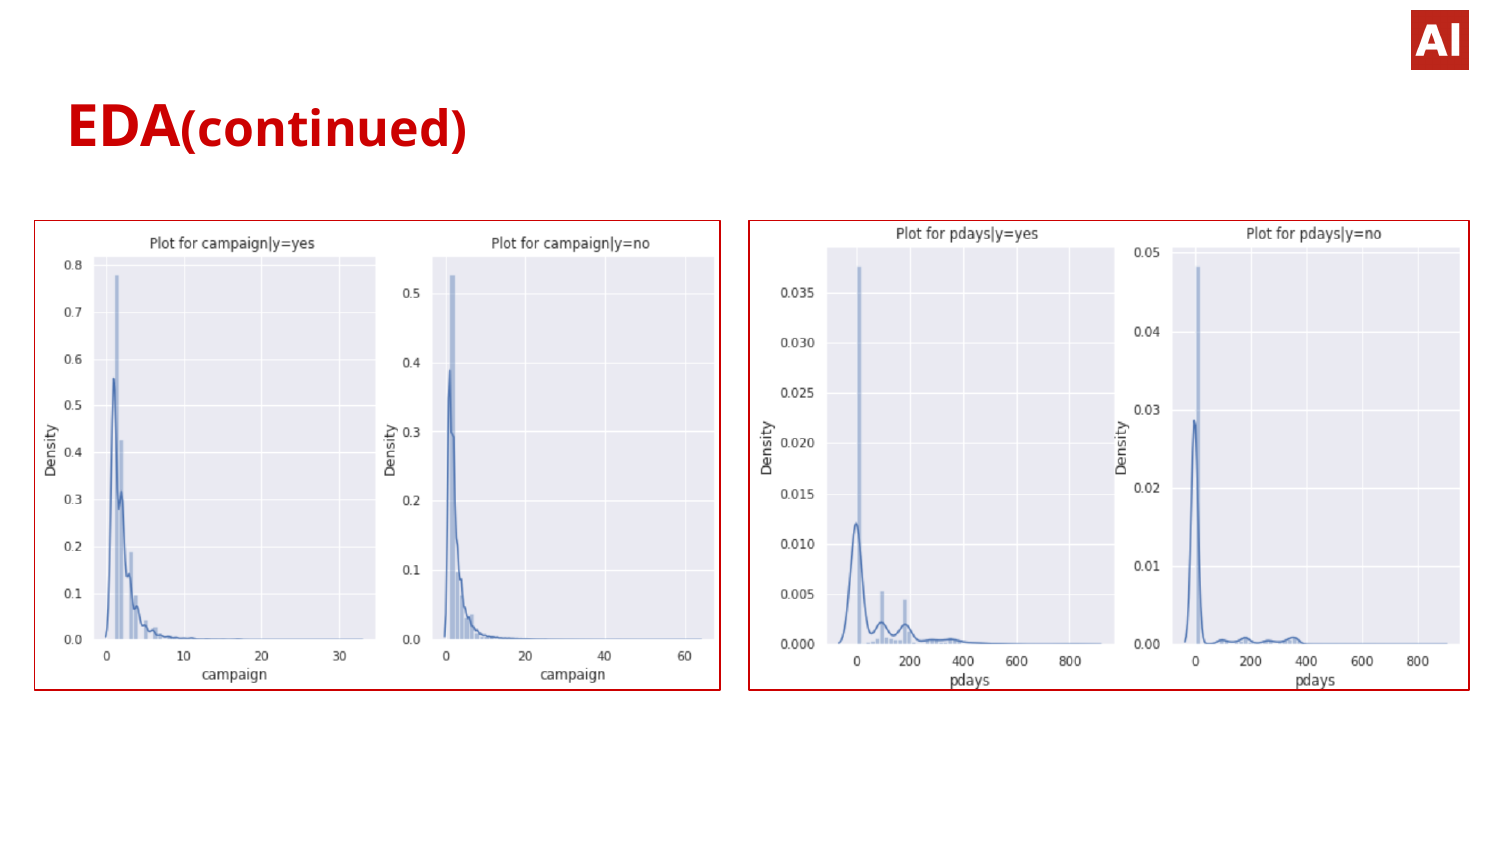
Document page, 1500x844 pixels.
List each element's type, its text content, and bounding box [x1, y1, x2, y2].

picture [34, 221, 720, 690]
picture [749, 221, 1469, 690]
title EDA(continued) [51, 72, 1449, 167]
picture [1411, 10, 1469, 70]
